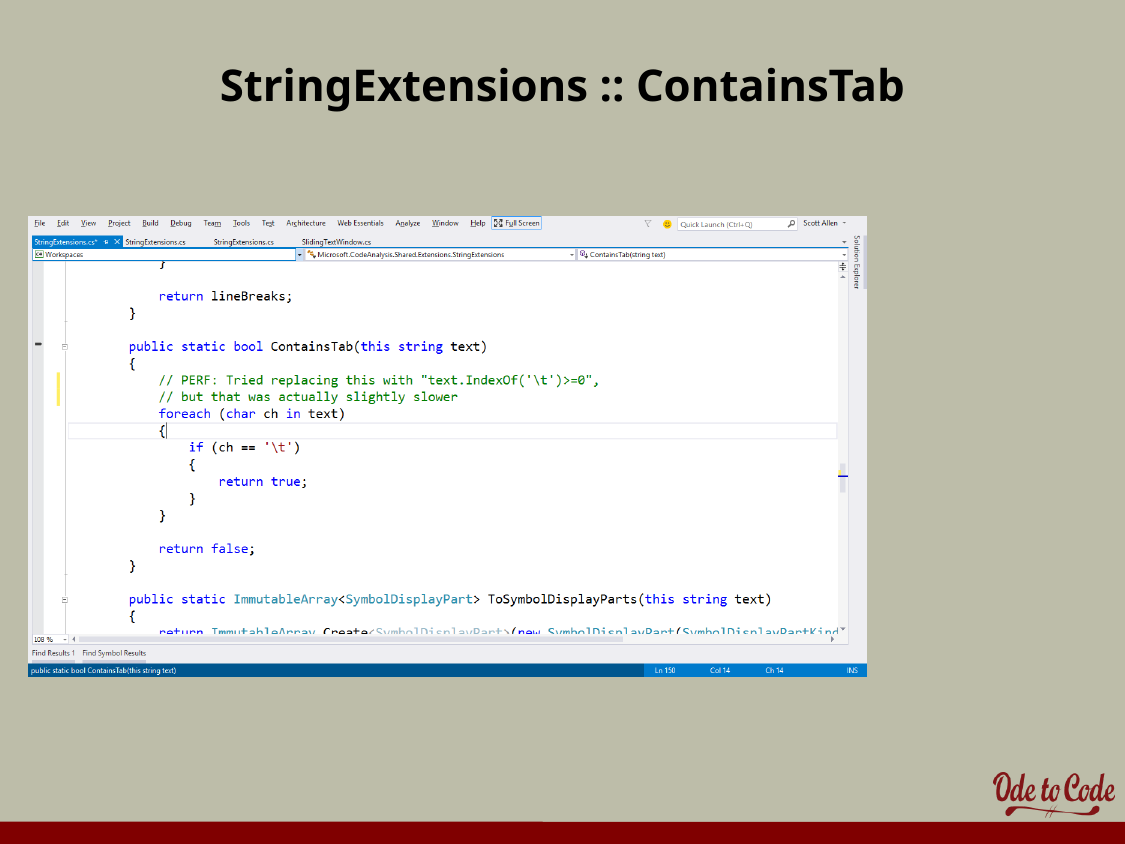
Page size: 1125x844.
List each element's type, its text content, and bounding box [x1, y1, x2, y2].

title StringExtensions :: ContainsTab [56, 37, 1069, 132]
picture [993, 772, 1115, 818]
picture [28, 216, 867, 677]
